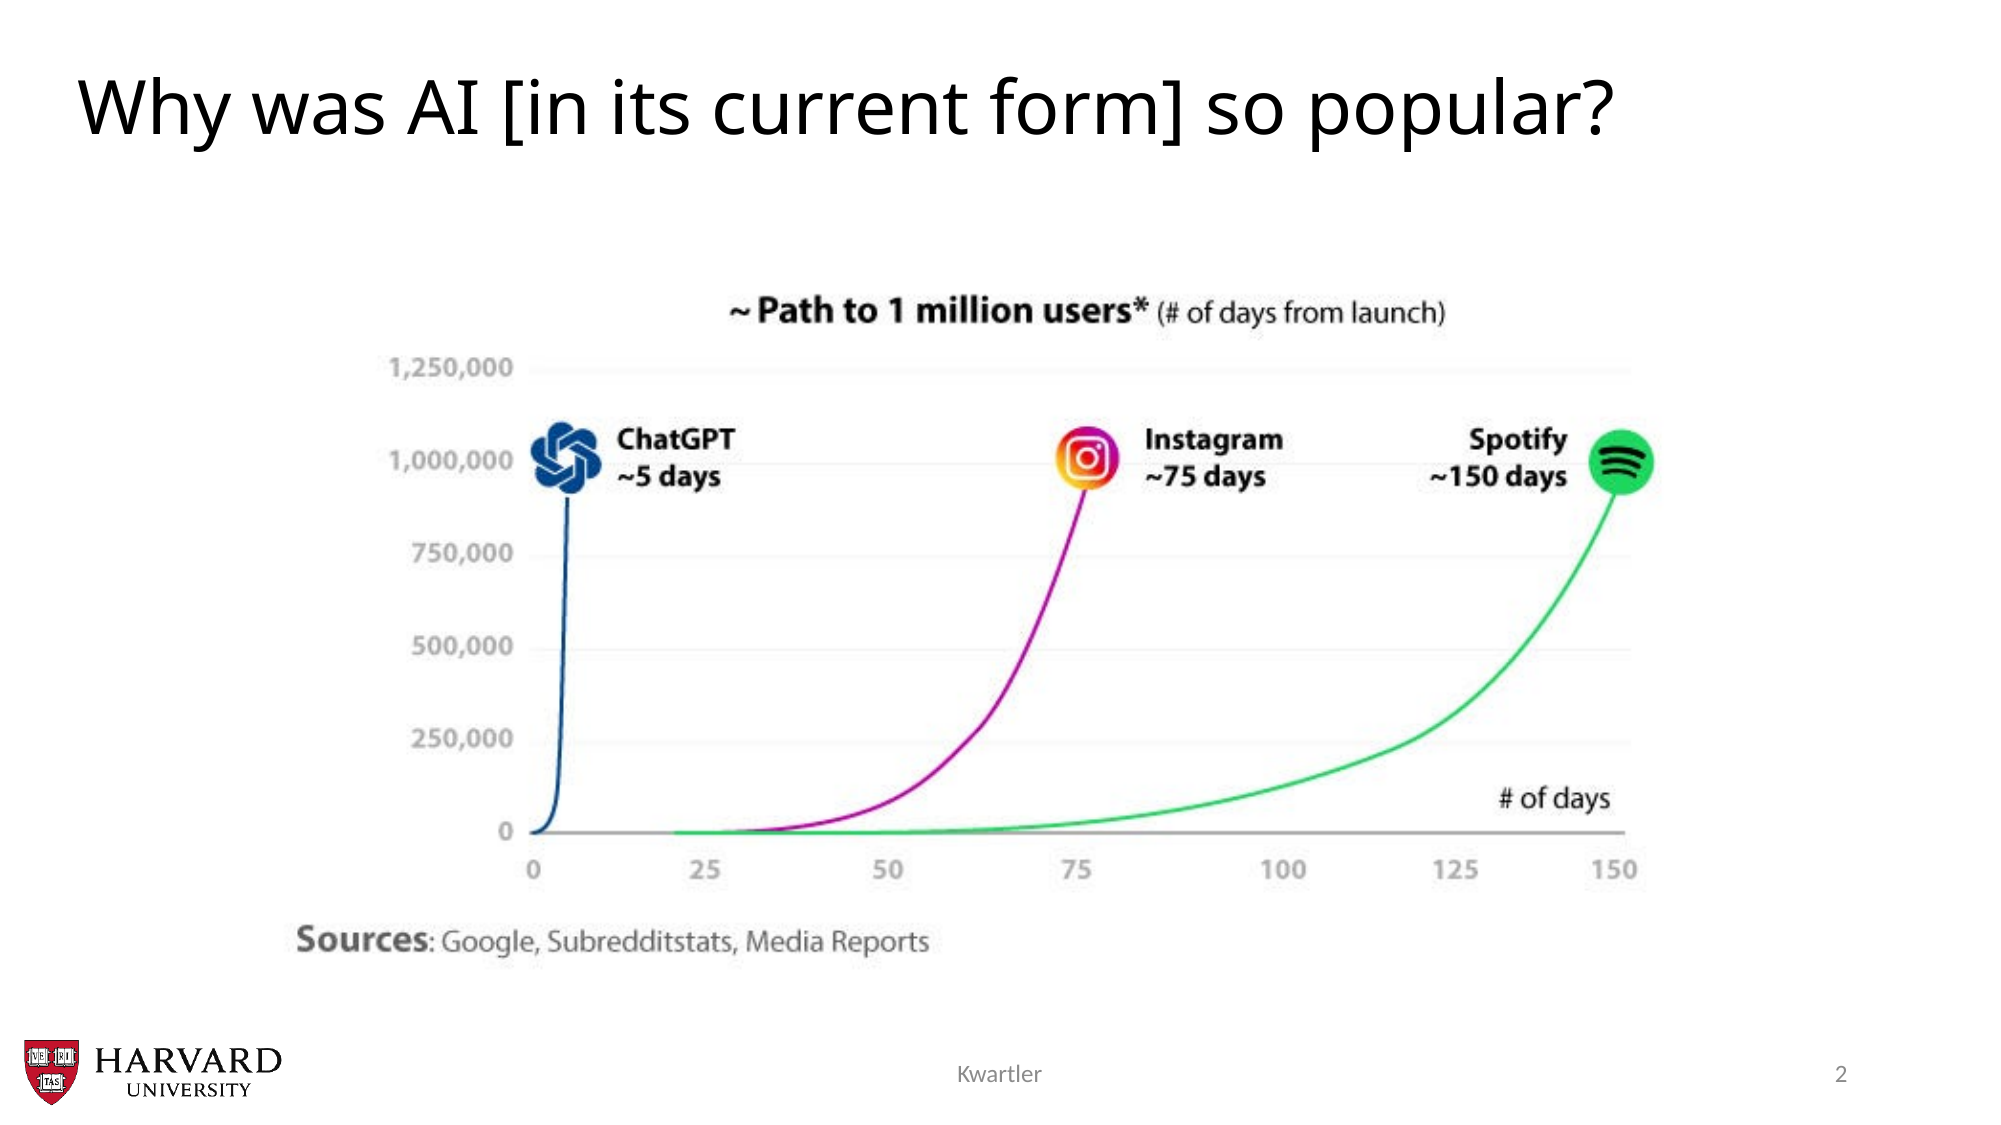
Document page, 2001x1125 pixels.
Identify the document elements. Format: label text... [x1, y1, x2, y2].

text_box Kwartler [662, 1042, 1338, 1103]
slide_number 2 [1412, 1042, 1863, 1103]
title Why was AI [in its current form] so popular? [62, 62, 1938, 194]
picture [254, 264, 1746, 981]
picture [2, 1022, 303, 1123]
